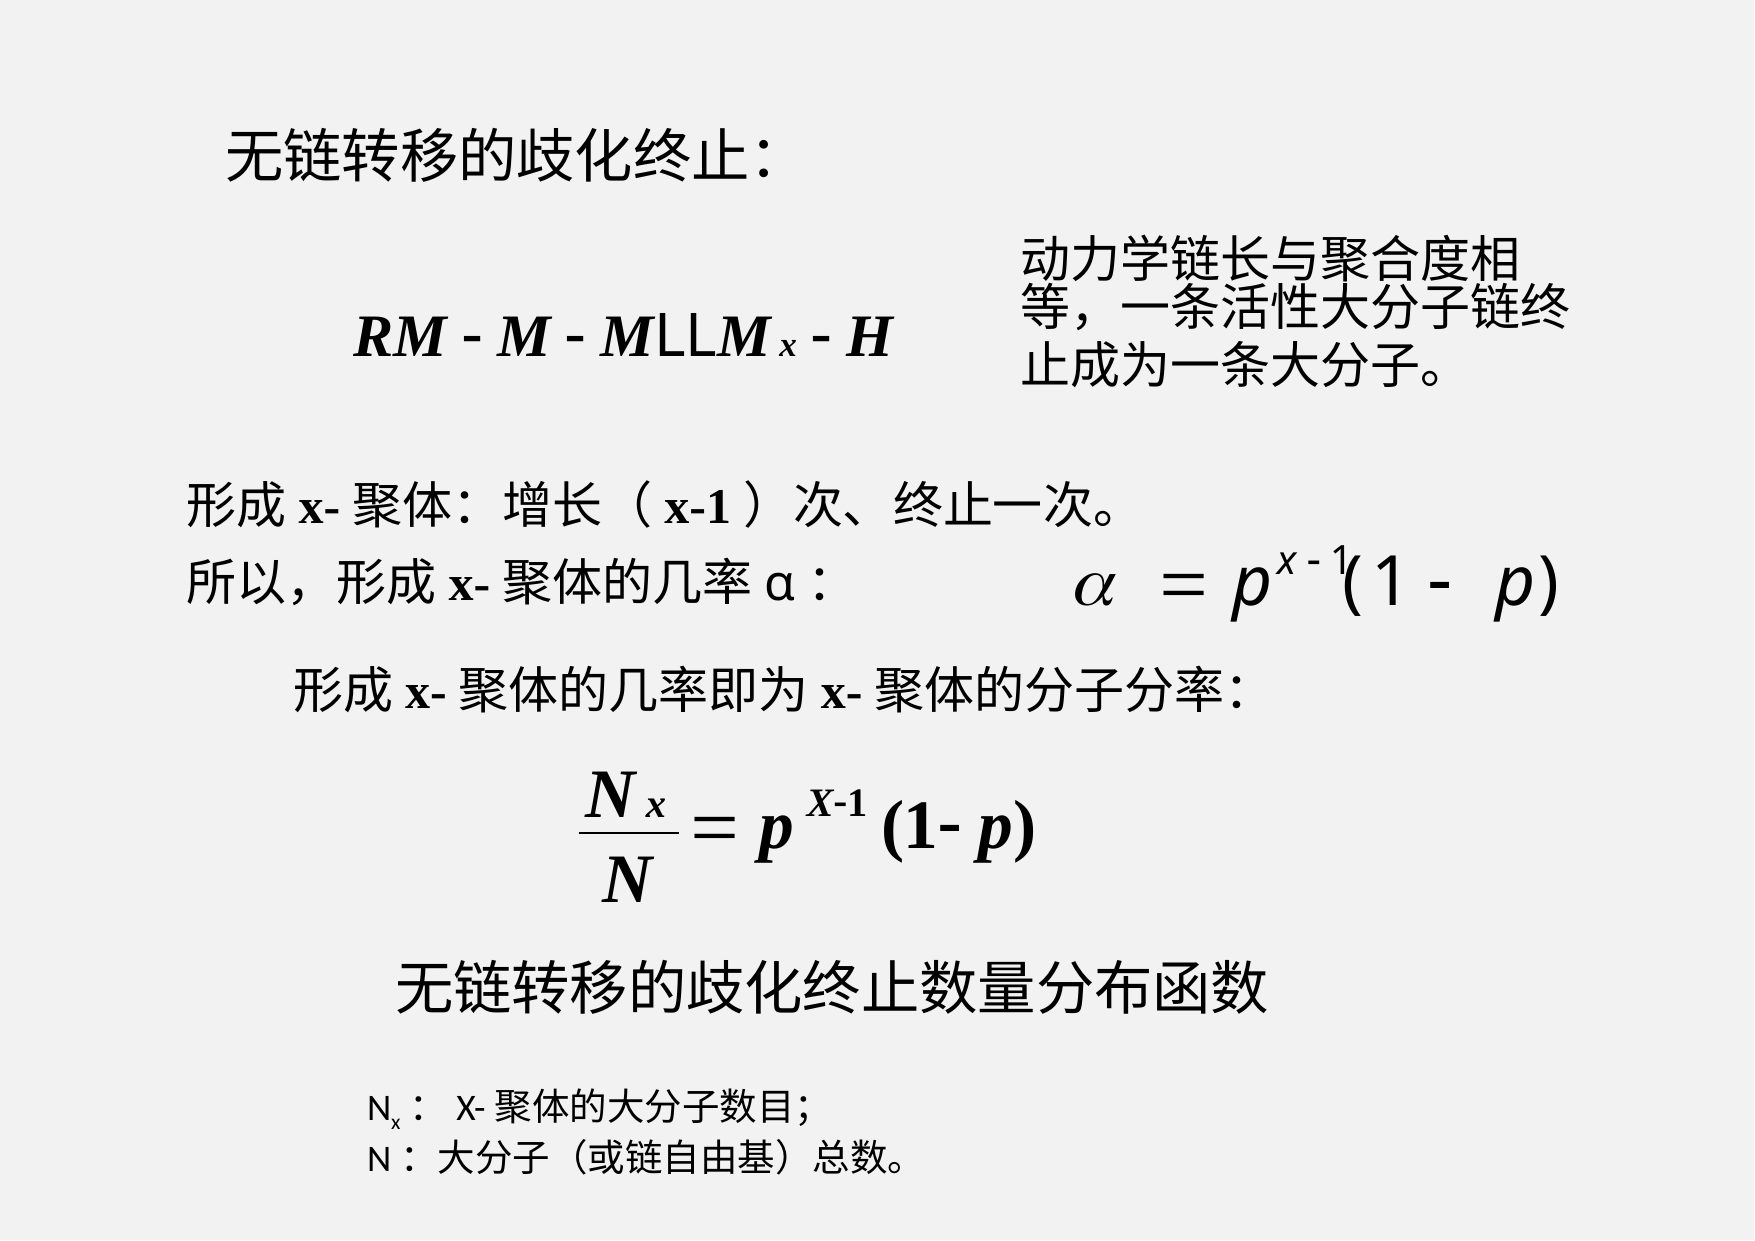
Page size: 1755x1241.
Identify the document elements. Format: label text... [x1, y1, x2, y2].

text_box = p [687, 779, 795, 870]
text_box N x N [585, 758, 667, 925]
text_box RM - M - MLLM x - H [353, 279, 894, 377]
text_box 无链转移的歧化终止数量分布函数 [395, 964, 1519, 1154]
text_box 形成x-聚体的几率即为x-聚体的分子分率： [293, 666, 1275, 727]
text_box 无链转移的歧化终止： [225, 132, 1034, 253]
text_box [1064, 524, 1574, 629]
text_box Nx：X-聚体的大分子数目； N：大分子（或链自由基）总数。 [352, 1075, 940, 1187]
text_box 形成x-聚体：增长（x-1）次、终止一次。 所以，形成x-聚体的几率α： [186, 481, 1144, 618]
text_box X-1 [806, 777, 868, 833]
text_box 动力学链长与聚合度相 等，一条活性大分子链终 止成为一条大分子。 [1020, 239, 1571, 402]
text_box (1- p) [881, 779, 1037, 870]
